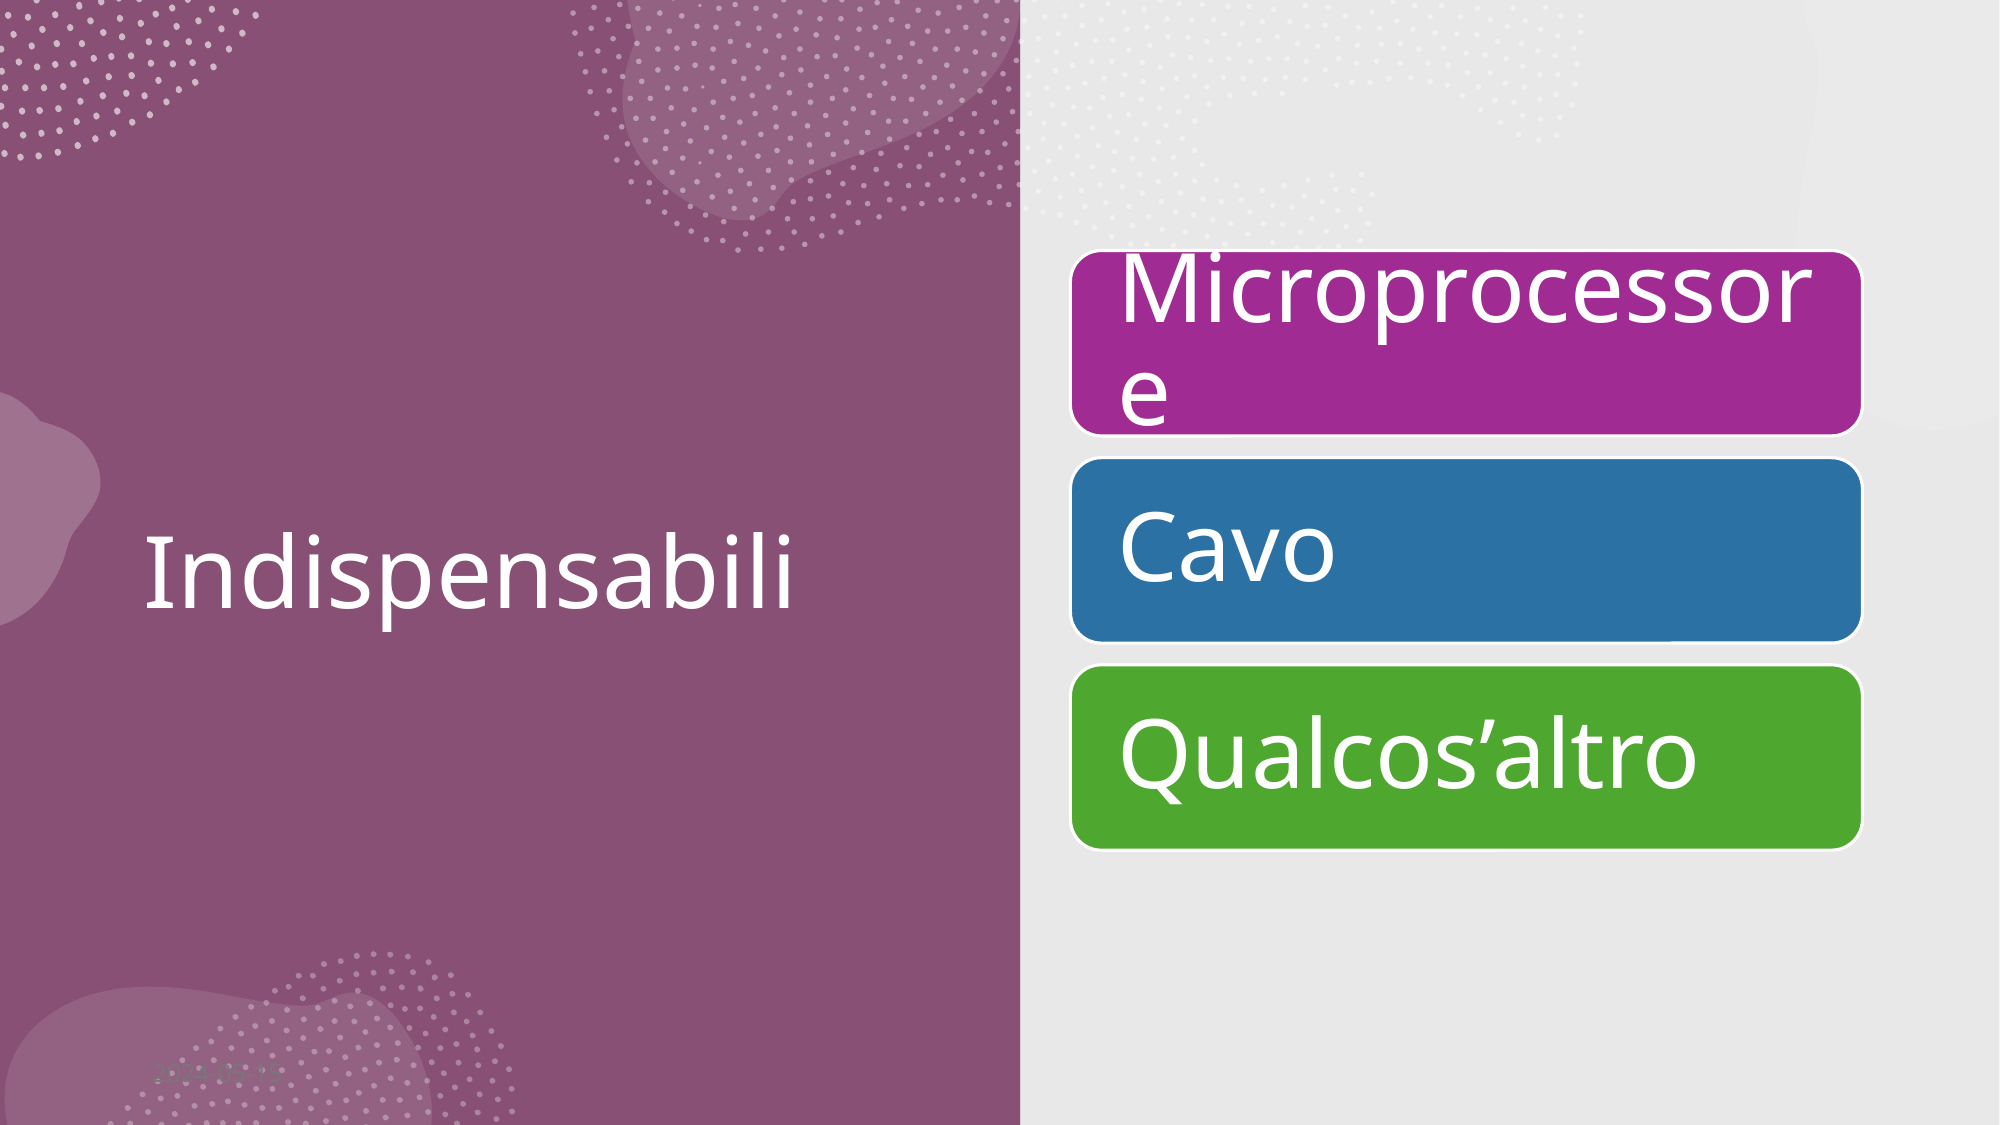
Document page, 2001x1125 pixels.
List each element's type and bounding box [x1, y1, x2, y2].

list [1069, 86, 1863, 1015]
text_box [0, 0, 2000, 1125]
